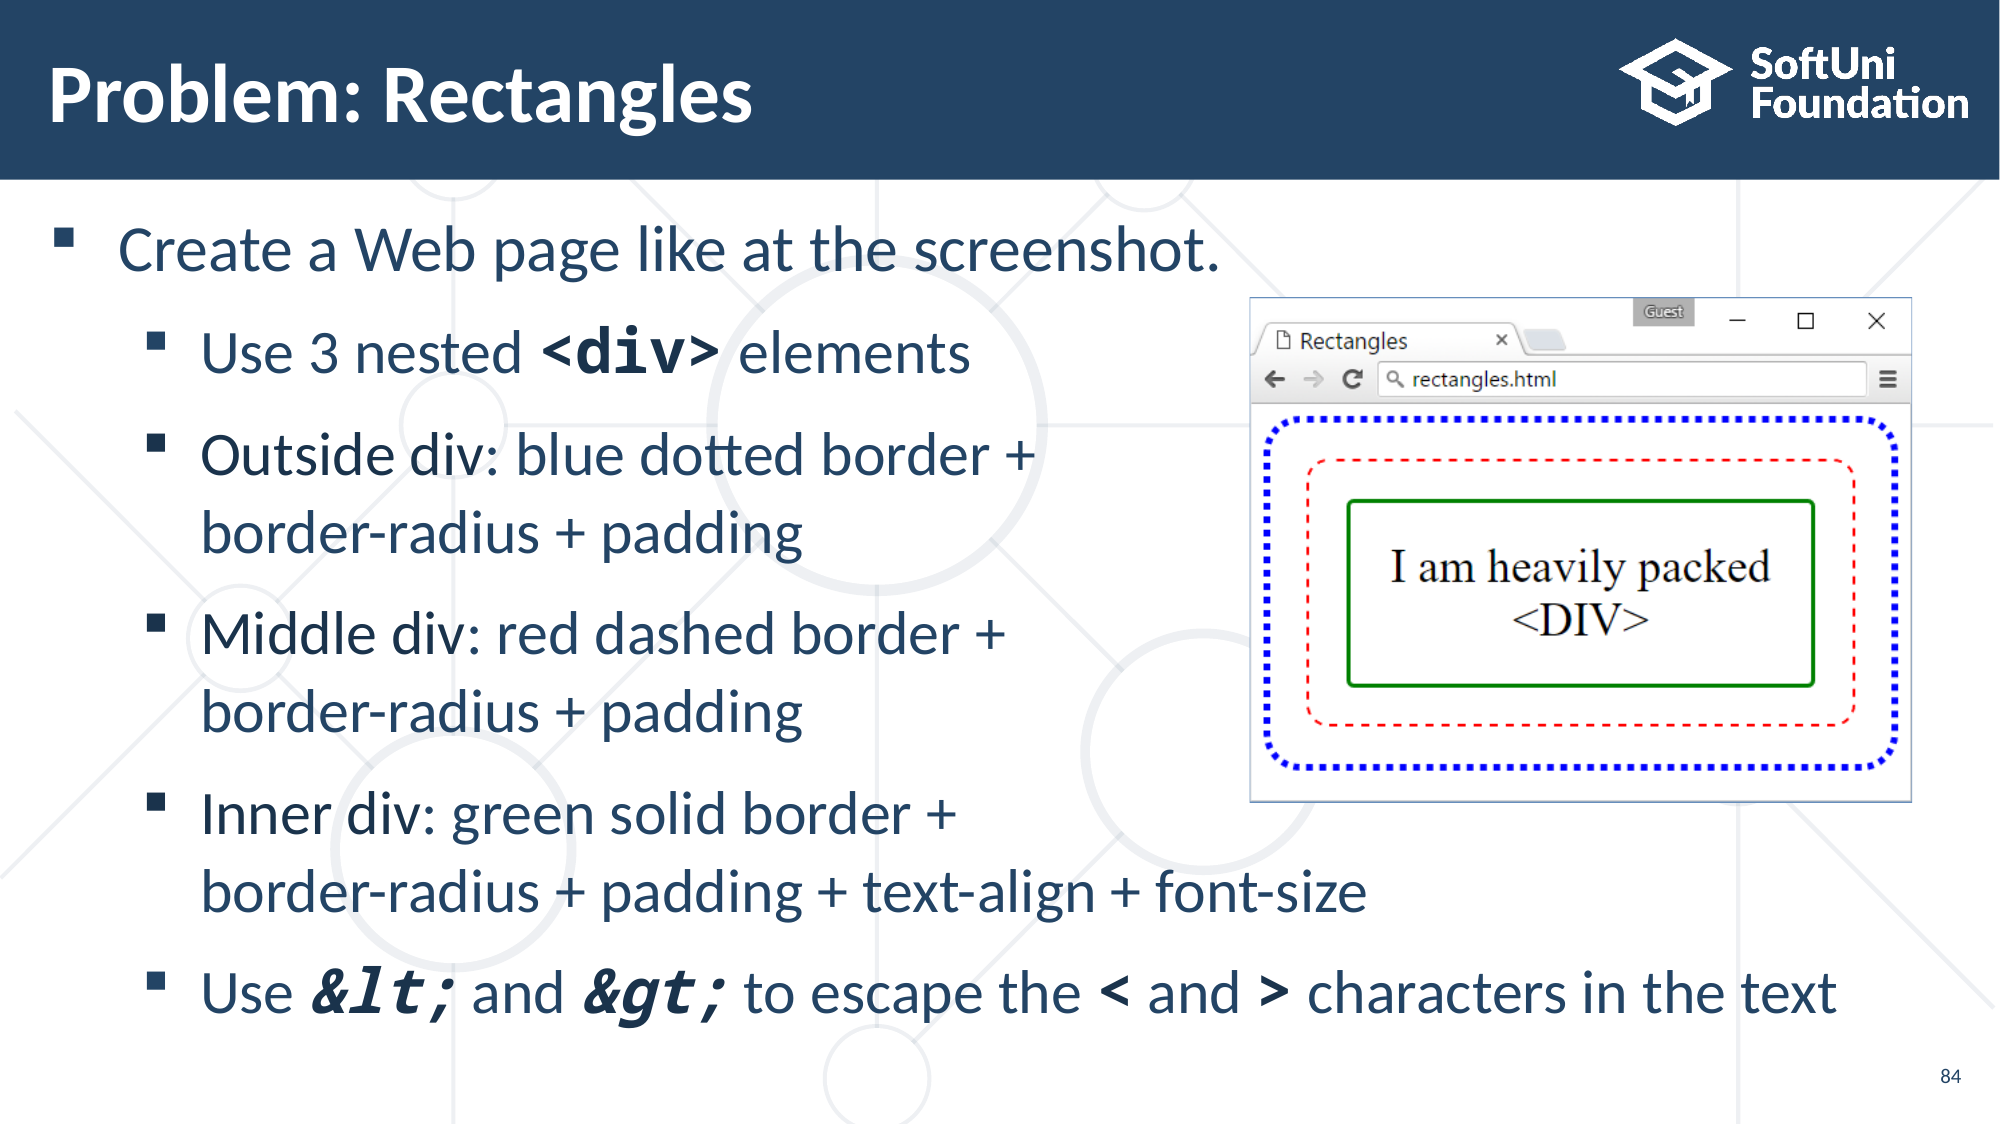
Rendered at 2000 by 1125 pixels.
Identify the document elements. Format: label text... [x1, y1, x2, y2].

picture [1249, 297, 1913, 803]
title Problem: Rectangles [31, 16, 1591, 162]
slide_number 84 [1896, 1049, 1968, 1101]
list Create a Web page like at the screenshot. Use 3 nested <div> elements Outside div: blue dotted border + border-radius + padding Middle div: red dashed border + border-radius + padding Inner div: green solid border + border-radius + padding + text-align + font-size Use &lt; and &gt; to escape the < and > characters in the text [31, 196, 1970, 1050]
picture [1618, 38, 1968, 126]
